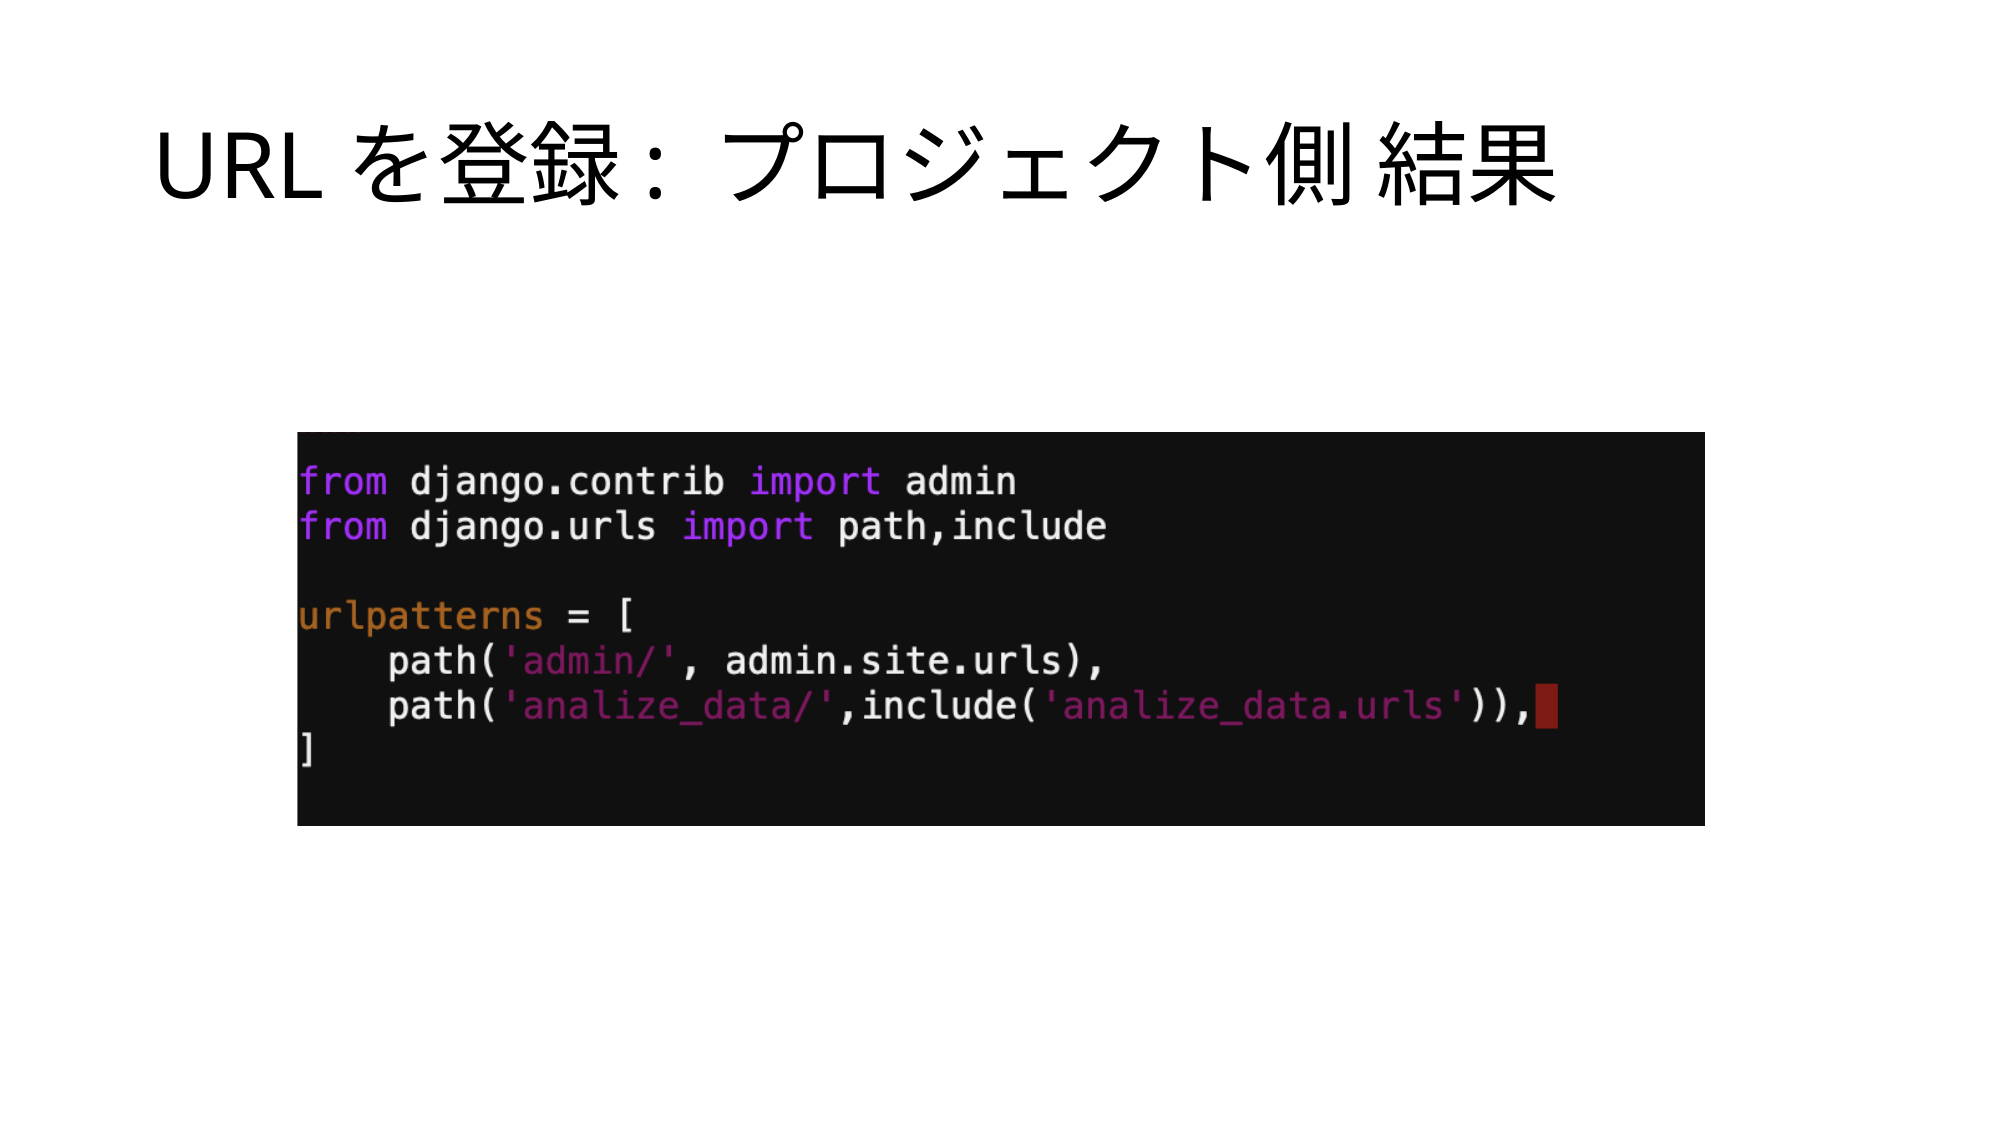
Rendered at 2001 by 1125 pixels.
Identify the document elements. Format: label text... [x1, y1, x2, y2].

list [295, 432, 1705, 826]
title URLを登録: プロジェクト側 結果 [137, 59, 1863, 278]
